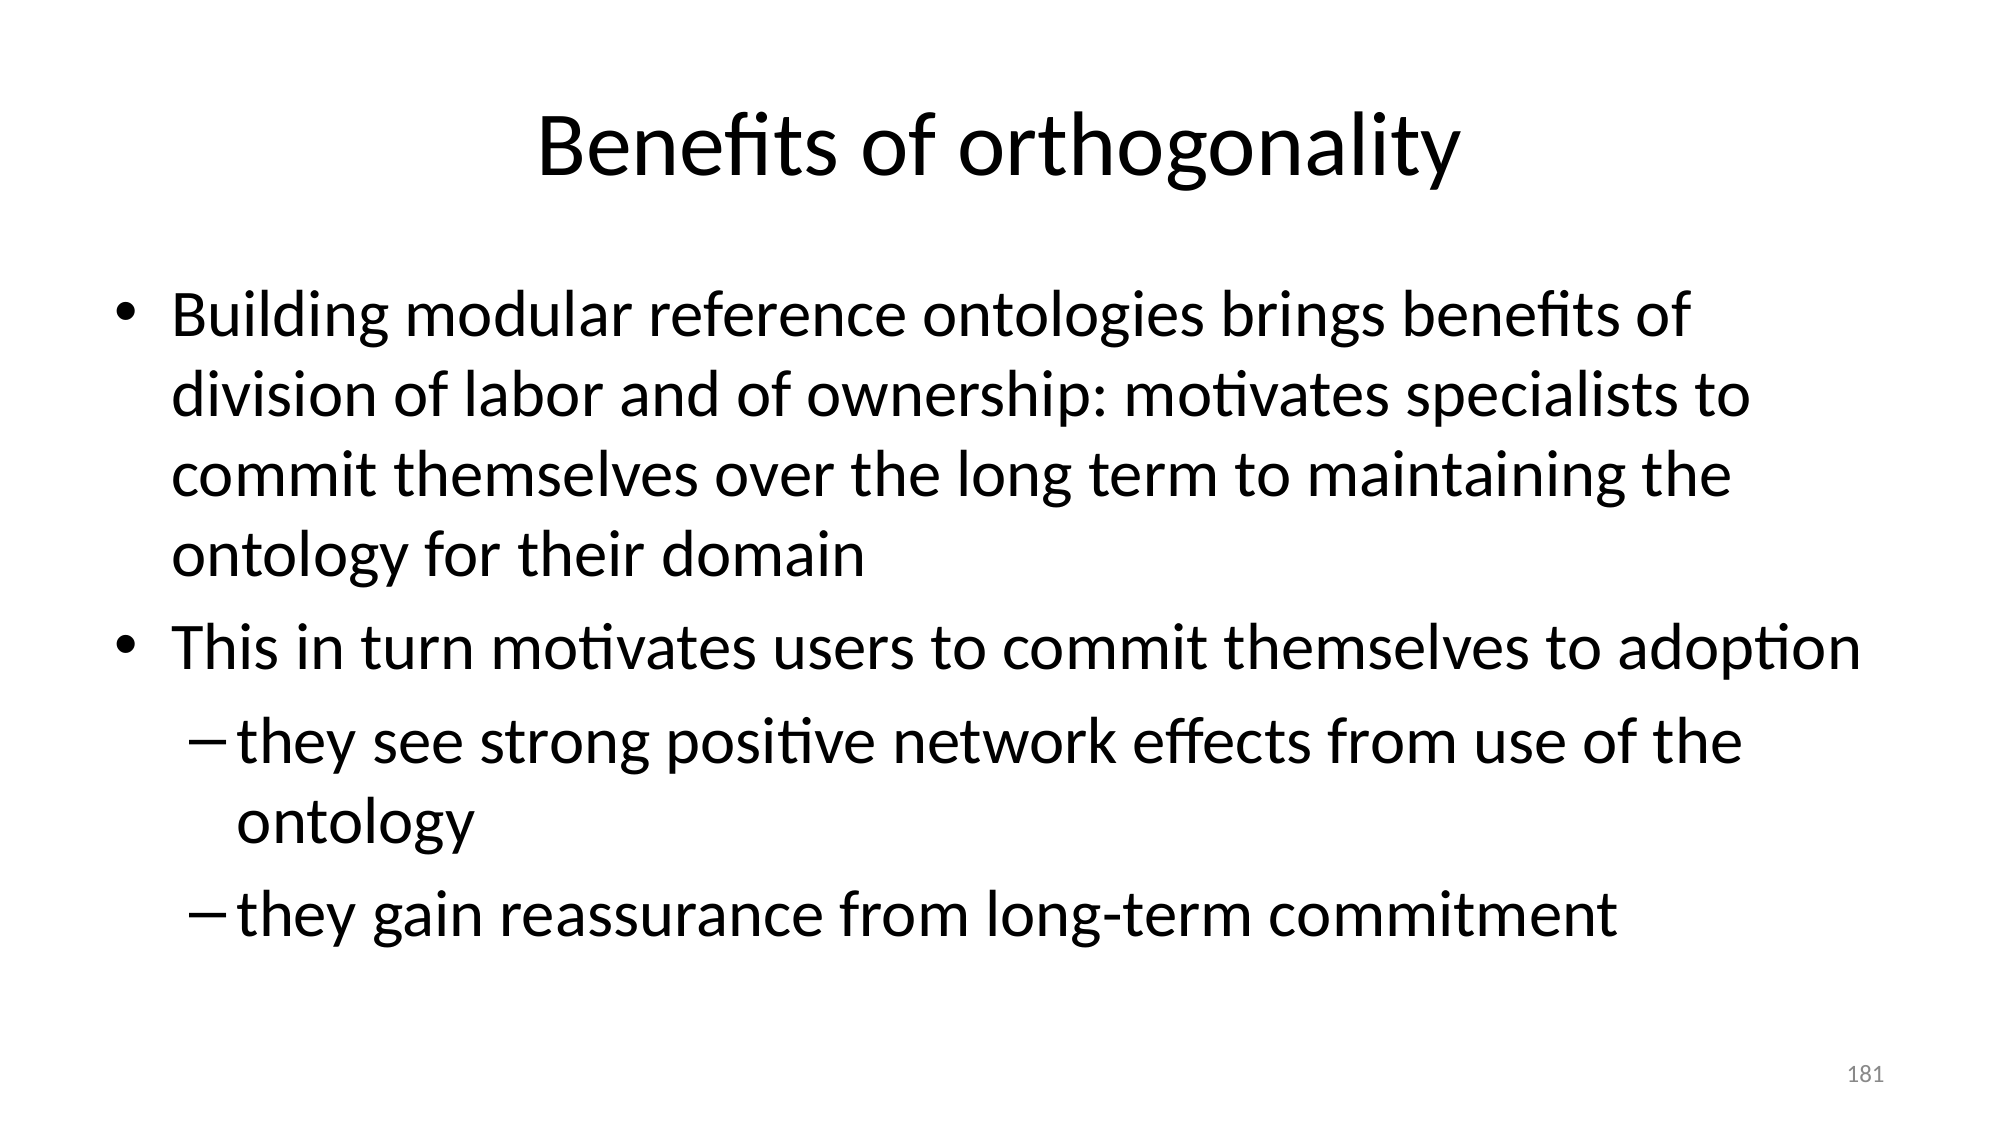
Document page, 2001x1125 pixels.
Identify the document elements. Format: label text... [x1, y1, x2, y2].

title Benefits of orthogonality [99, 45, 1900, 233]
slide_number 181 [1433, 1042, 1900, 1103]
list Building modular reference ontologies brings benefits of division of labor and of ownership: motivates specialists to commit themselves over the long term to maintaining the ontology for their domain This in turn motivates users to commit themselves to adoption they see strong positive network effects from use of the ontology they gain reassurance from long-term commitment [99, 262, 1900, 1005]
